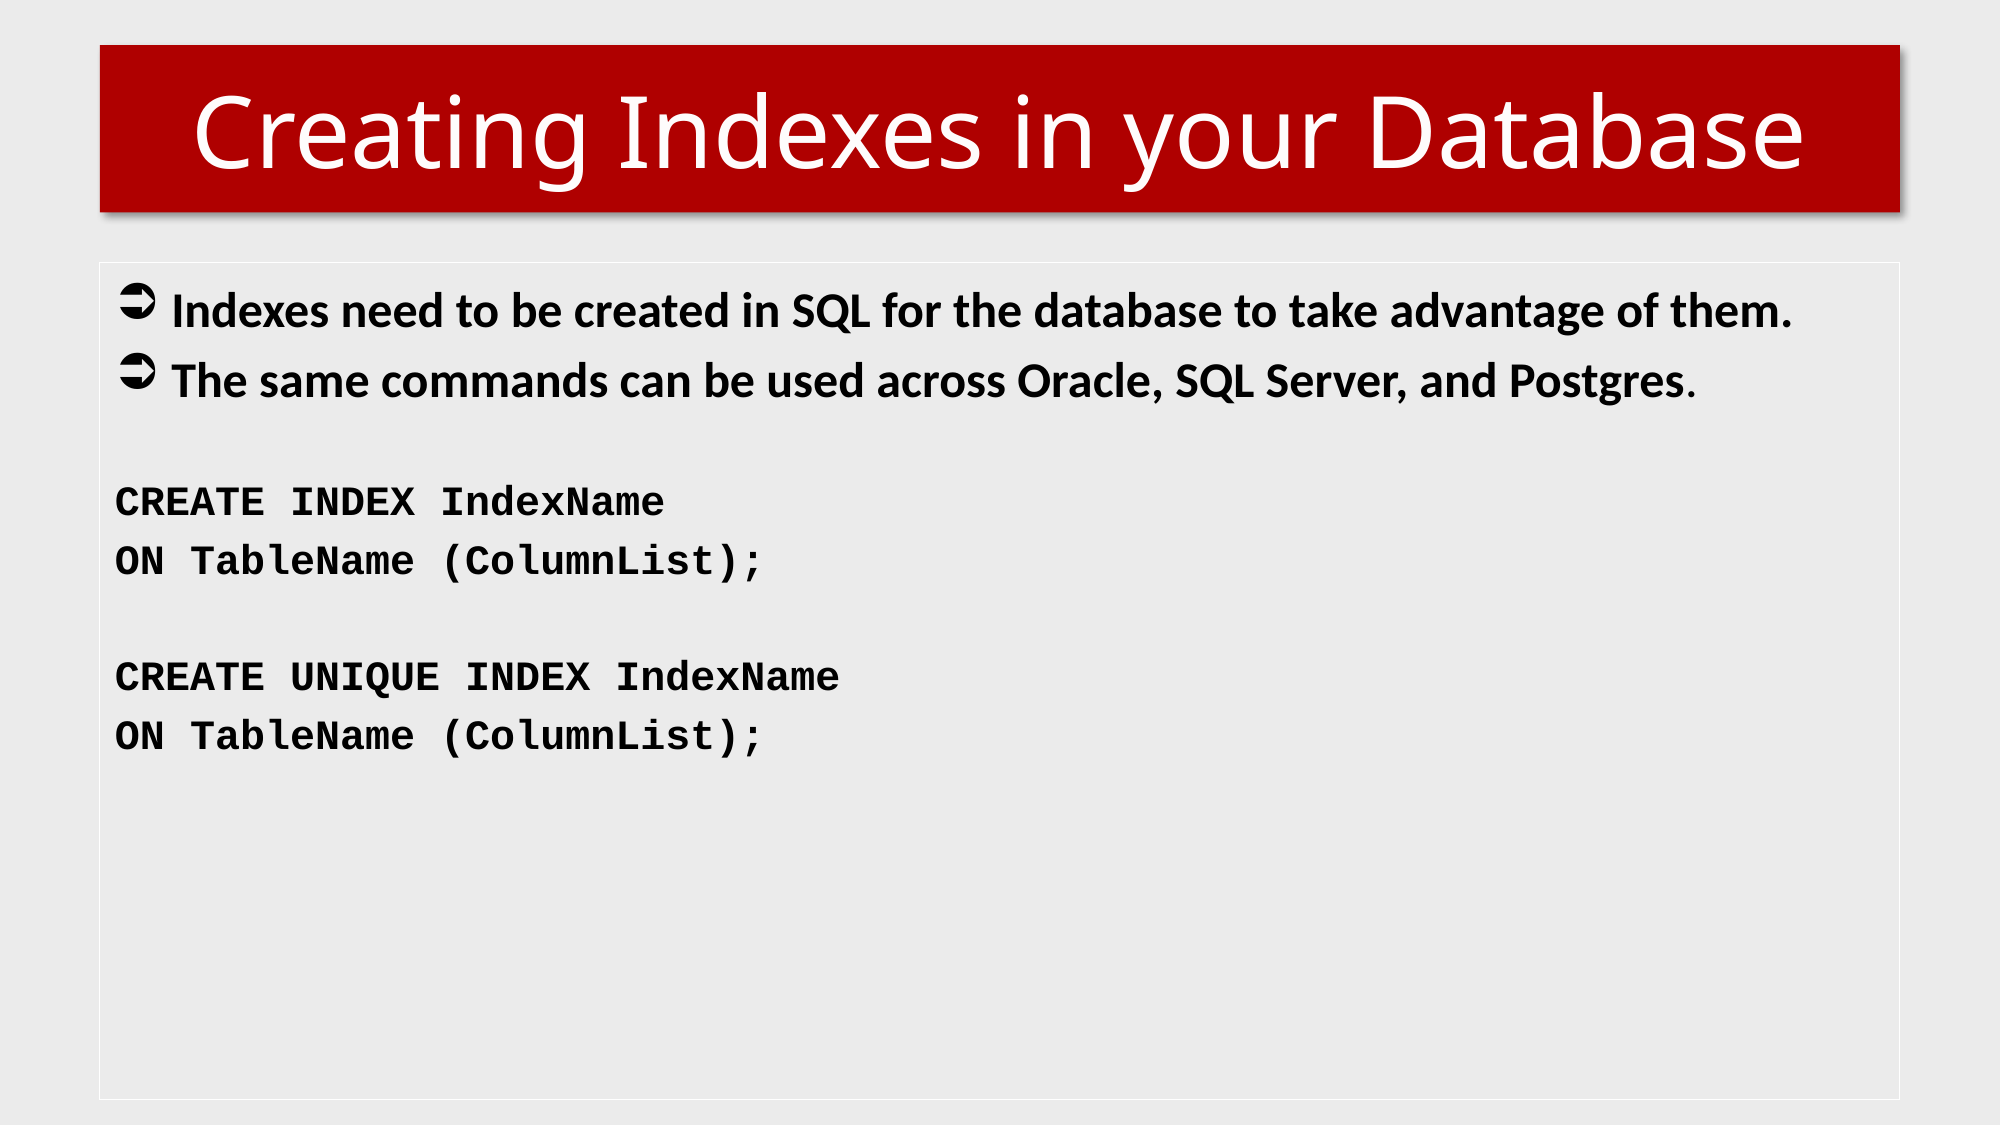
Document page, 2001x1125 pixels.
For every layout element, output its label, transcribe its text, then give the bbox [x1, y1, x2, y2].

title Creating Indexes in your Database [99, 45, 1900, 213]
list Indexes need to be created in SQL for the database to take advantage of them. The same commands can be used across Oracle, SQL Server, and Postgres. CREATE INDEX IndexName ON TableName (ColumnList); CREATE UNIQUE INDEX IndexName ON TableName (ColumnList); [99, 262, 1900, 1100]
